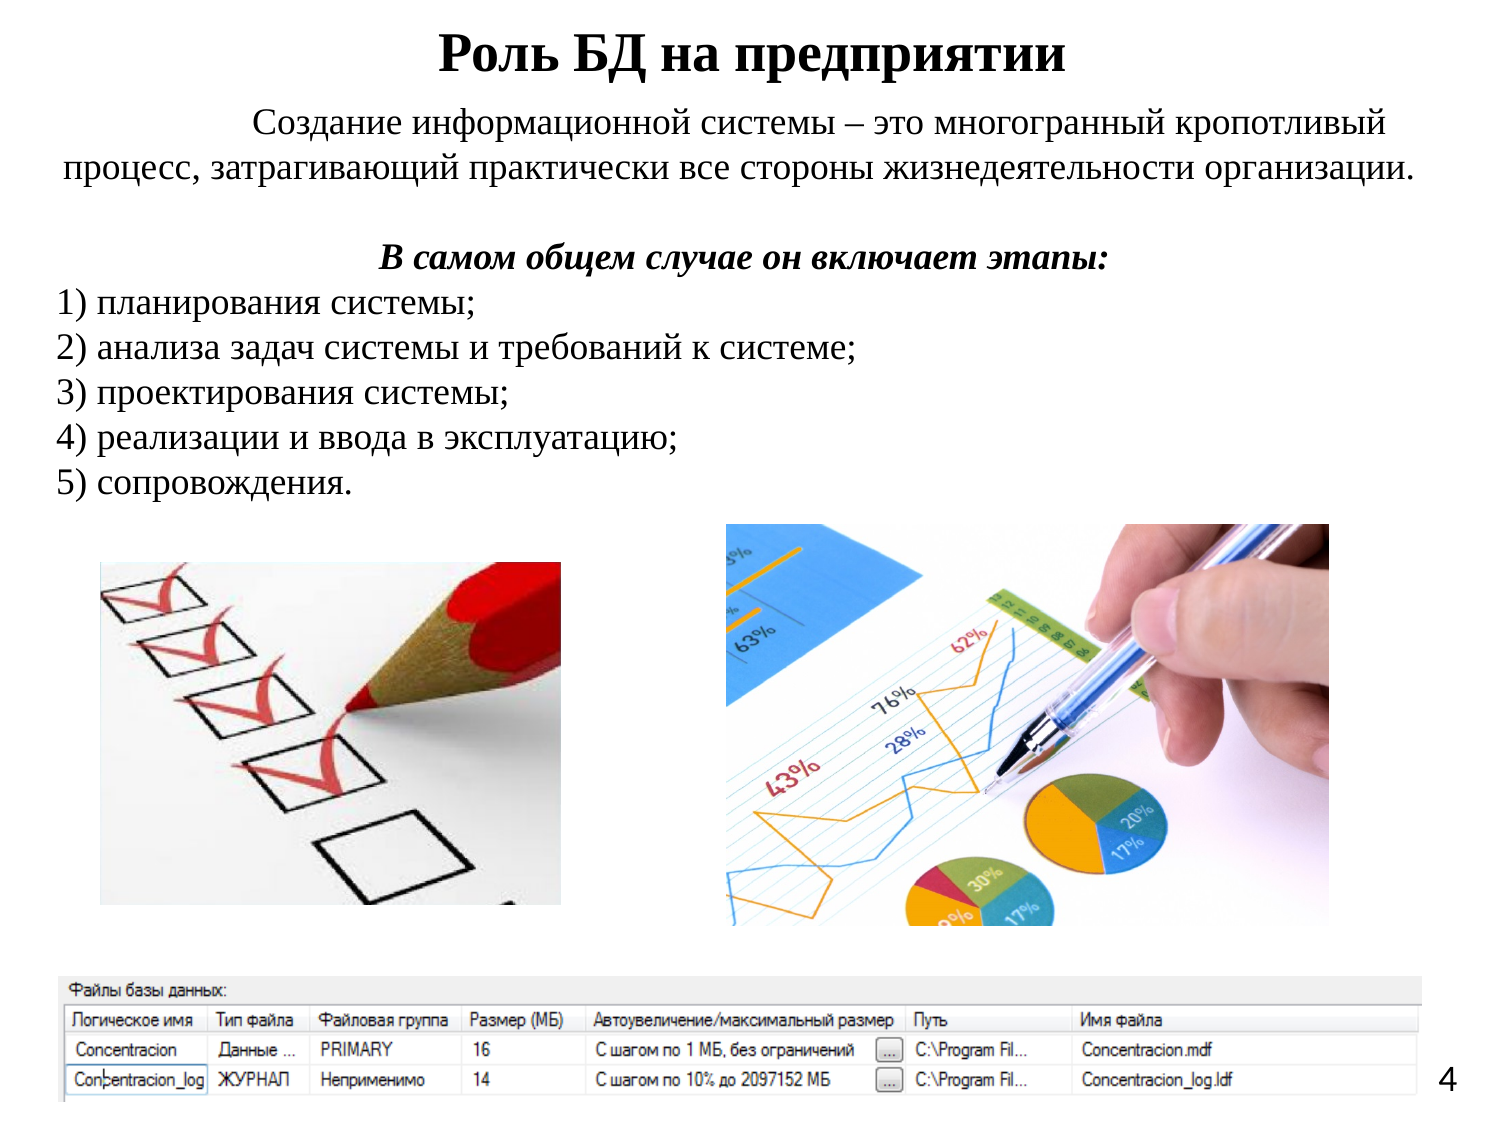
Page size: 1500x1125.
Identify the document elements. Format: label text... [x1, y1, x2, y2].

picture [726, 524, 1330, 927]
picture [58, 976, 1422, 1103]
text_box Создание информационной системы – это многогранный кропотливый процесс, затрагивающий практически все стороны жизнедеятельности организации. В самом общем случае он включает этапы: 1) планирования системы; 2) анализа задач системы и требований к системе; 3) проектирования системы; 4) реализации и ввода в эксплуатацию; 5) сопровождения. [41, 89, 1448, 510]
title Роль БД на предприятии [32, 7, 1473, 90]
text_box 4 [1426, 1046, 1473, 1107]
picture [100, 562, 562, 905]
